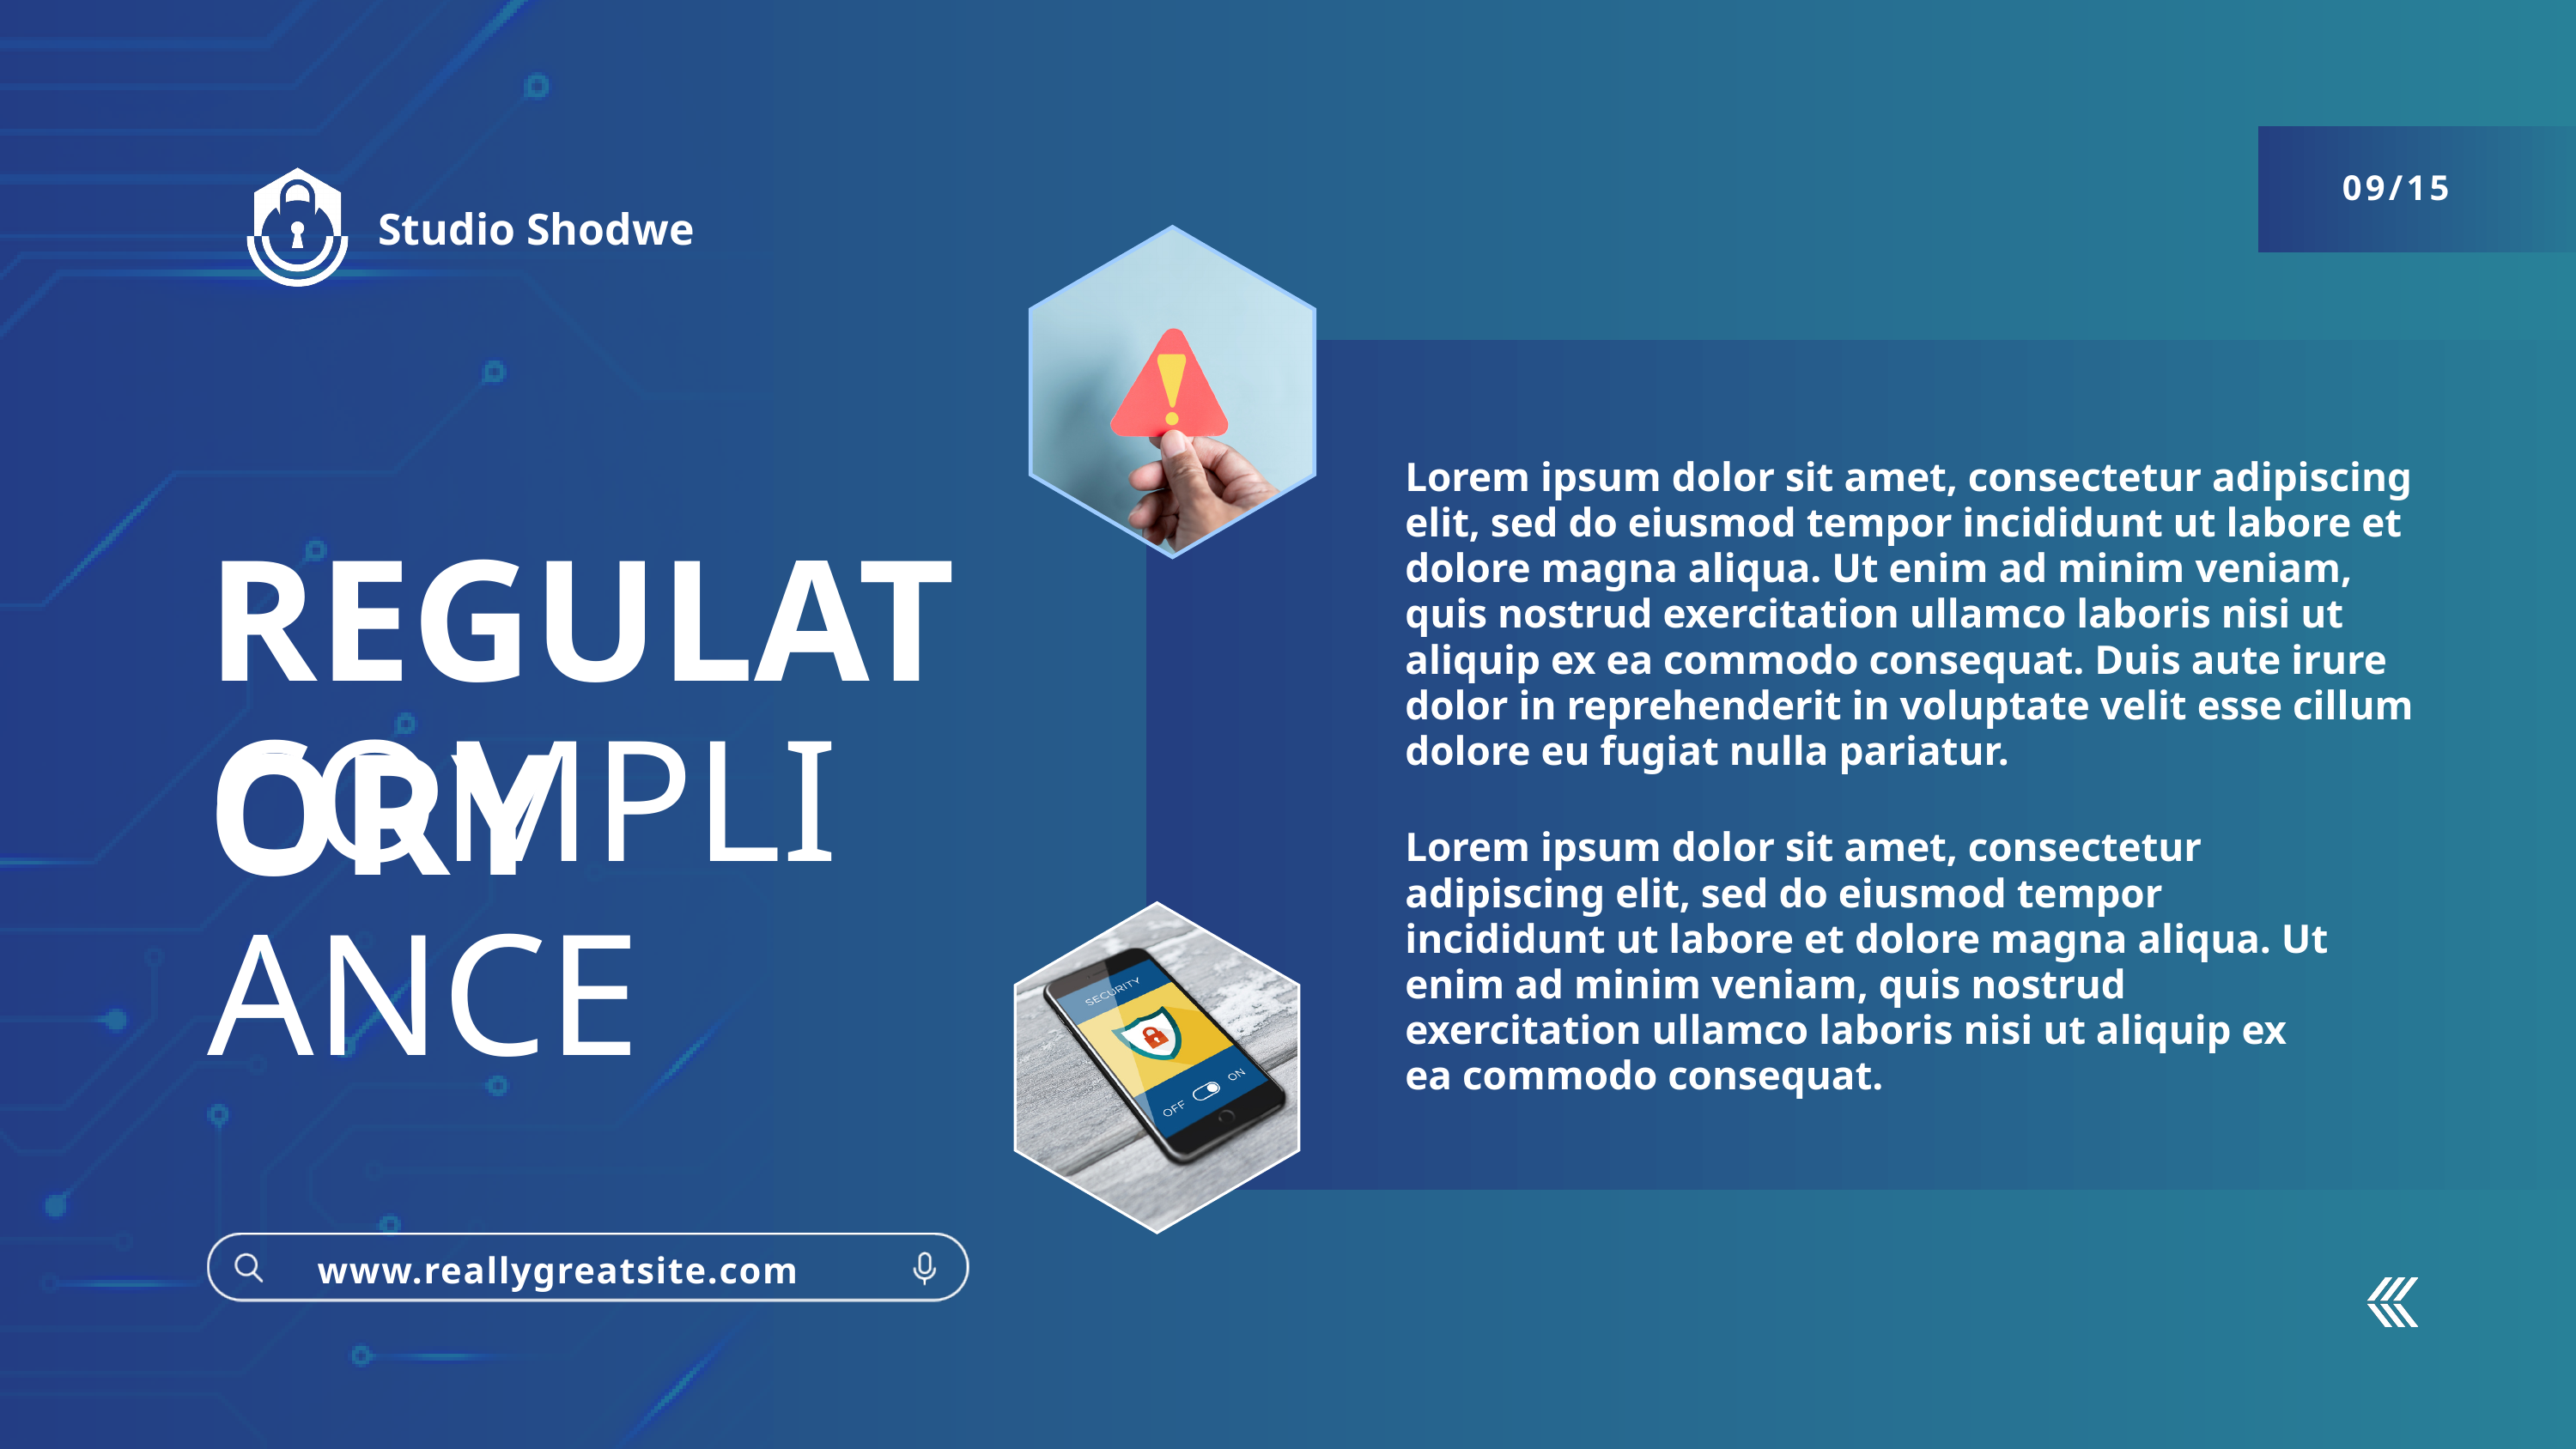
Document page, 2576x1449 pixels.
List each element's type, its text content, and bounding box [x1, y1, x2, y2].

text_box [1015, 902, 1299, 1234]
text_box REGULATORY [207, 519, 1005, 909]
text_box www.reallygreatsite.com [317, 1242, 849, 1291]
text_box [2366, 1277, 2419, 1327]
text_box [246, 167, 349, 287]
text_box COMPLIANCE [207, 700, 908, 1089]
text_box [1145, 339, 2576, 1191]
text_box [1030, 227, 1315, 558]
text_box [2257, 125, 2576, 253]
text_box Studio Shodwe [378, 203, 775, 254]
text_box [0, 0, 774, 1449]
text_box [207, 1233, 969, 1302]
